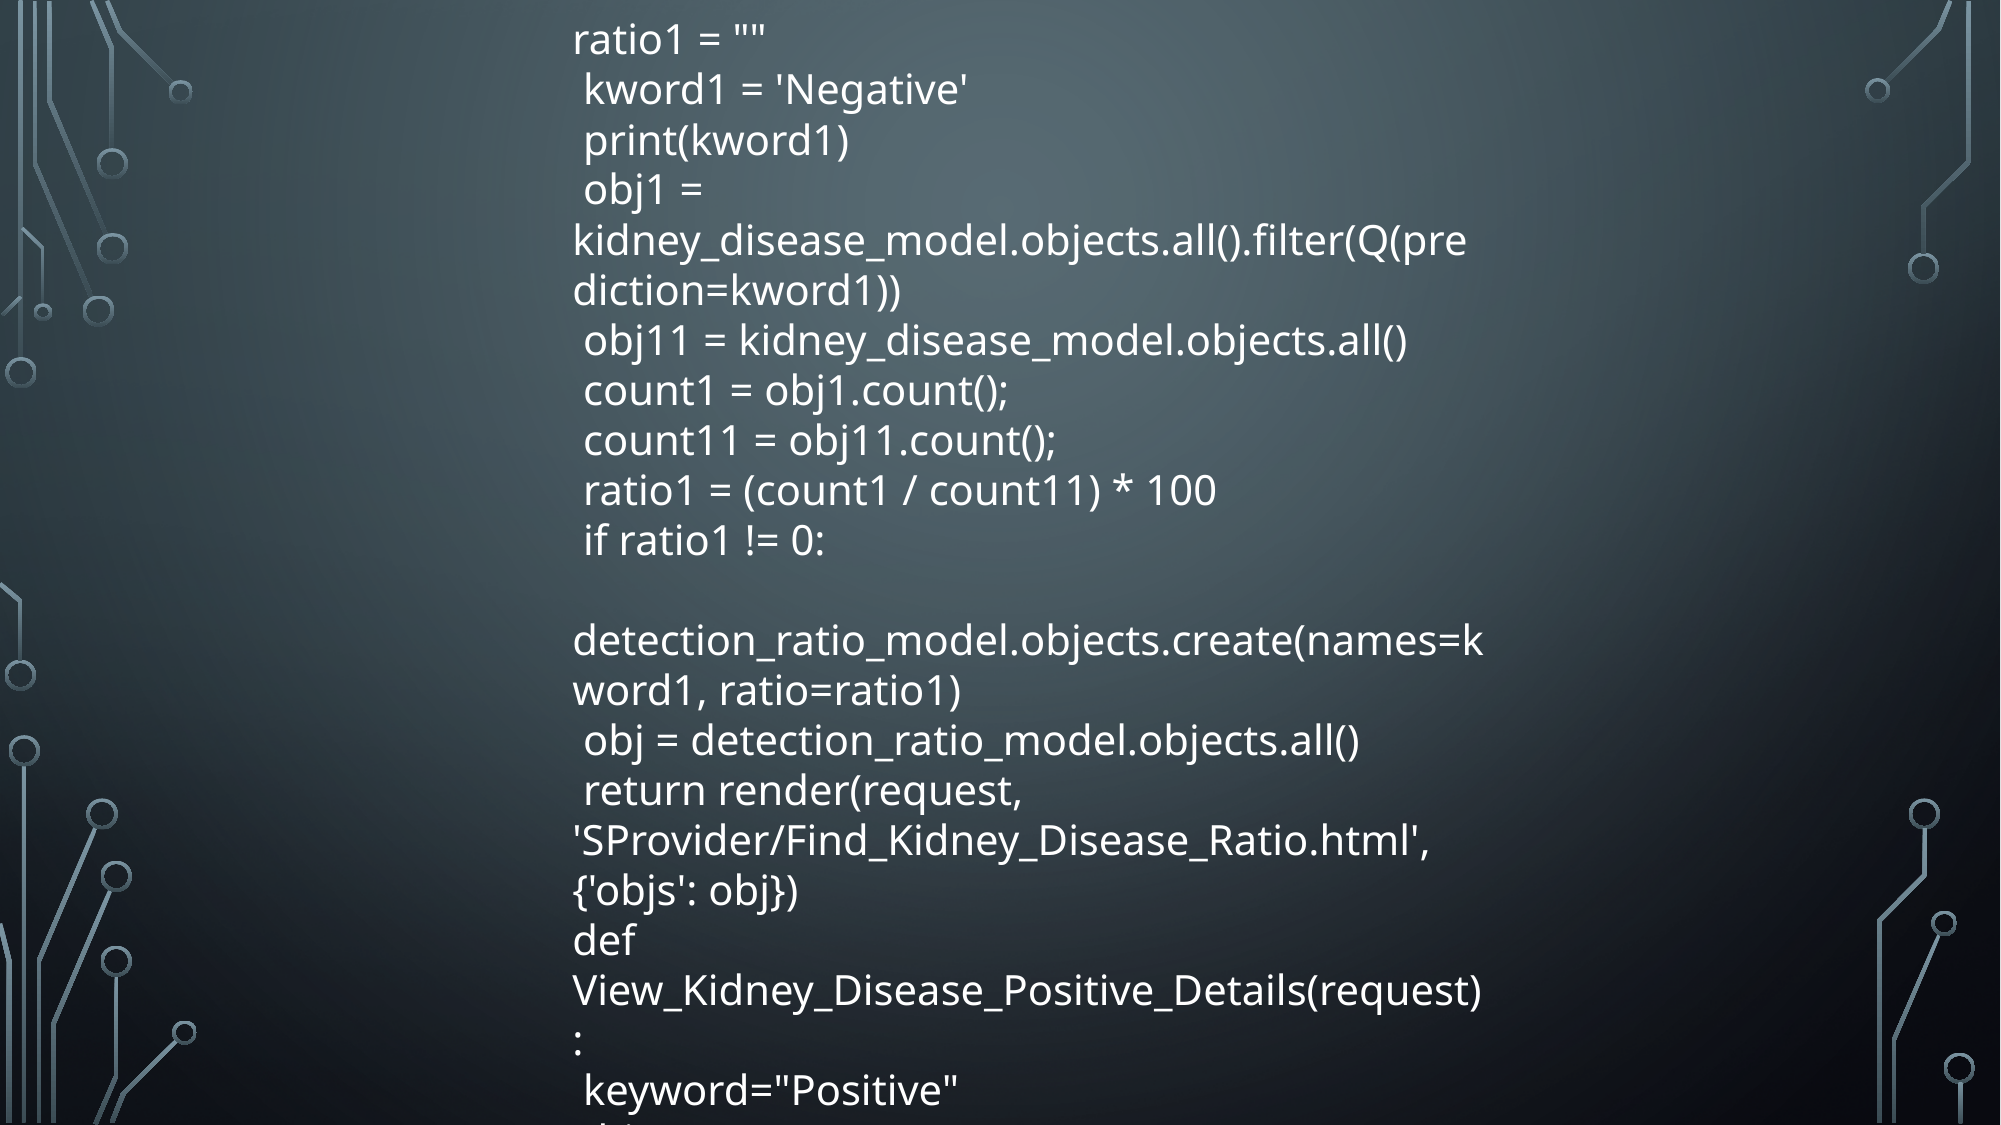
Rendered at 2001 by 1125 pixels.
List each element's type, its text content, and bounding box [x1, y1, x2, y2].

text_box ratio1 = "" kword1 = 'Negative' print(kword1) obj1 = kidney_disease_model.objects.all().filter(Q(prediction=kword1)) obj11 = kidney_disease_model.objects.all() count1 = obj1.count(); count11 = obj11.count(); ratio1 = (count1 / count11) * 100 if ratio1 != 0: detection_ratio_model.objects.create(names=kword1, ratio=ratio1) obj = detection_ratio_model.objects.all() return render(request, 'SProvider/Find_Kidney_Disease_Ratio.html', {'objs': obj}) def View_Kidney_Disease_Positive_Details(request): keyword="Positive" obj = kidney_disease_model.objects.all().filter(prediction=keyword) [557, 0, 1500, 1094]
